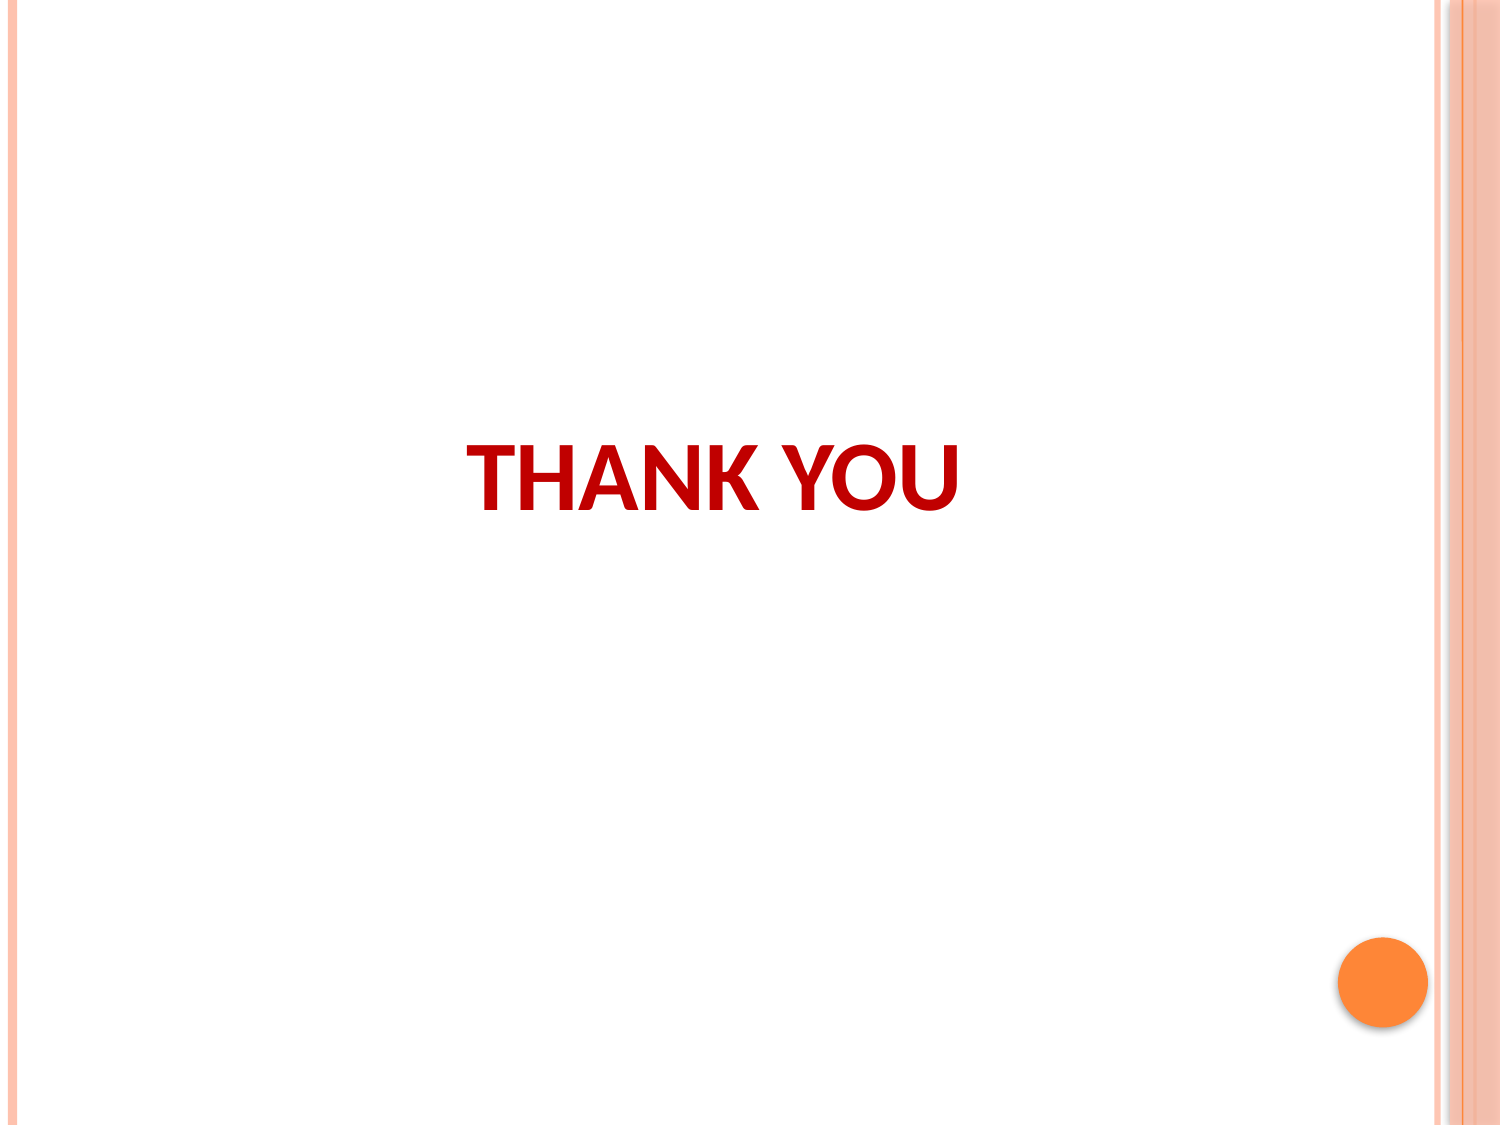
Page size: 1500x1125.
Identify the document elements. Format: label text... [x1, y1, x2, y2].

title Thank you [99, 350, 1330, 538]
